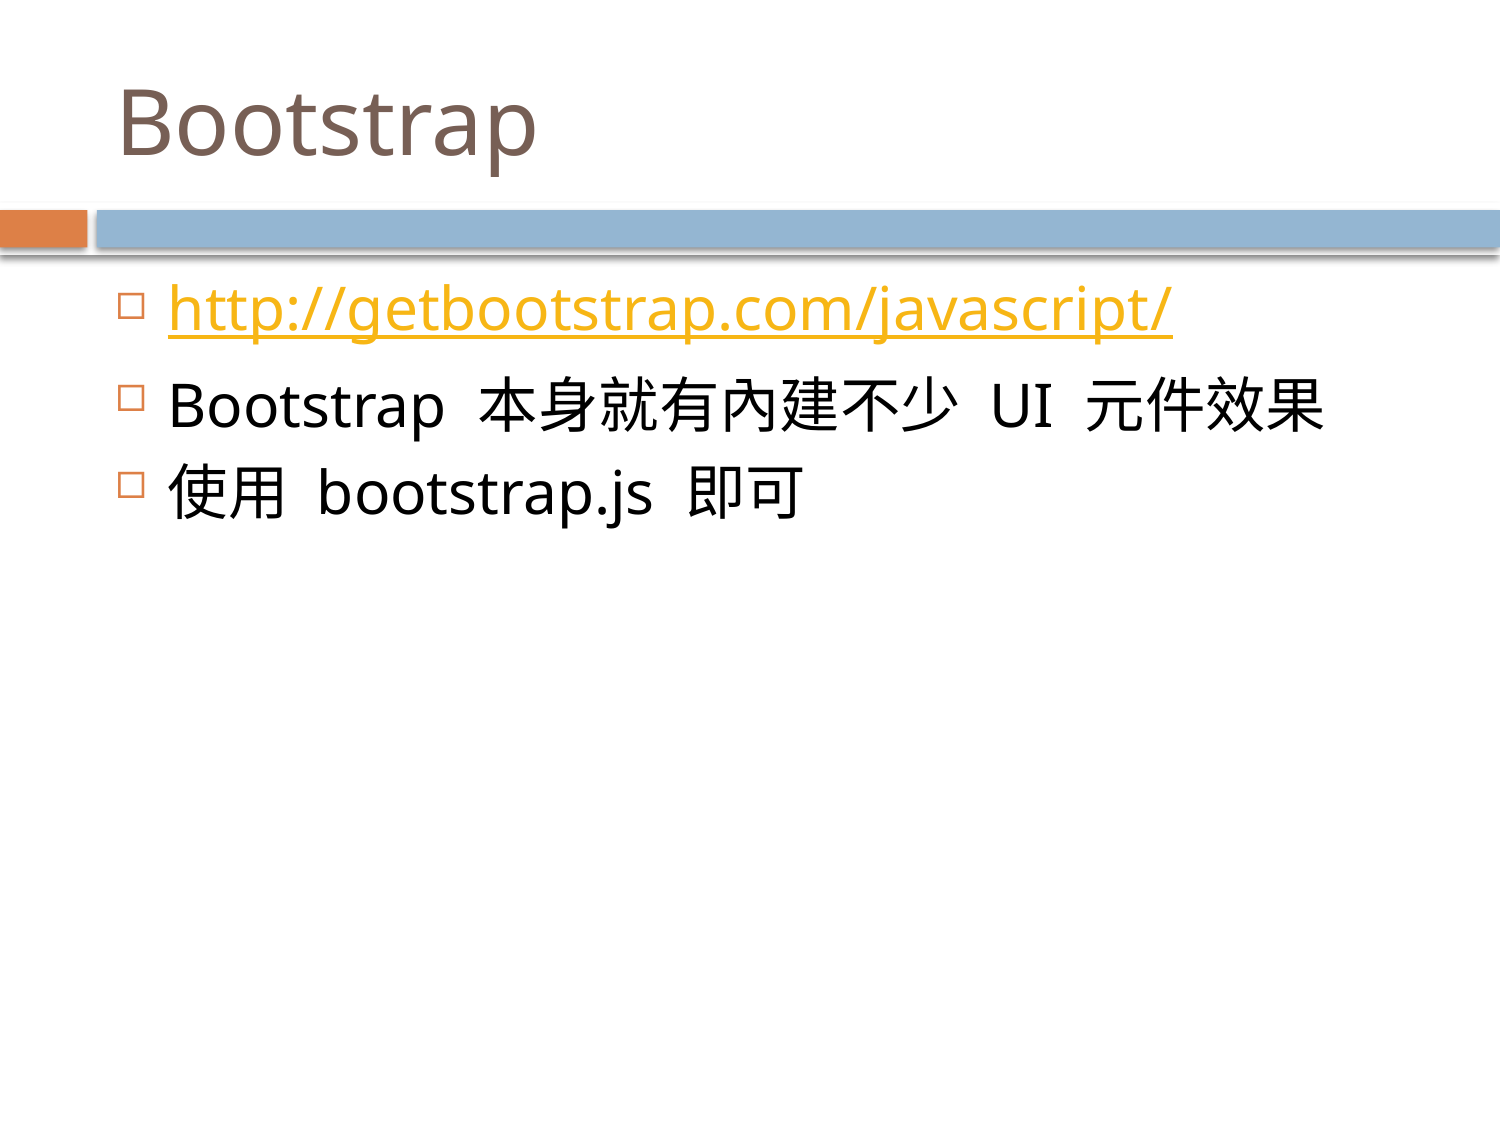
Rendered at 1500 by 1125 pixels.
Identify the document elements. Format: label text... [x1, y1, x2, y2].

list http://getbootstrap.com/javascript/ Bootstrap 本身就有內建不少 UI 元件效果 使用 bootstrap.js 即可 [100, 262, 1438, 1000]
title Bootstrap [100, 37, 1438, 200]
